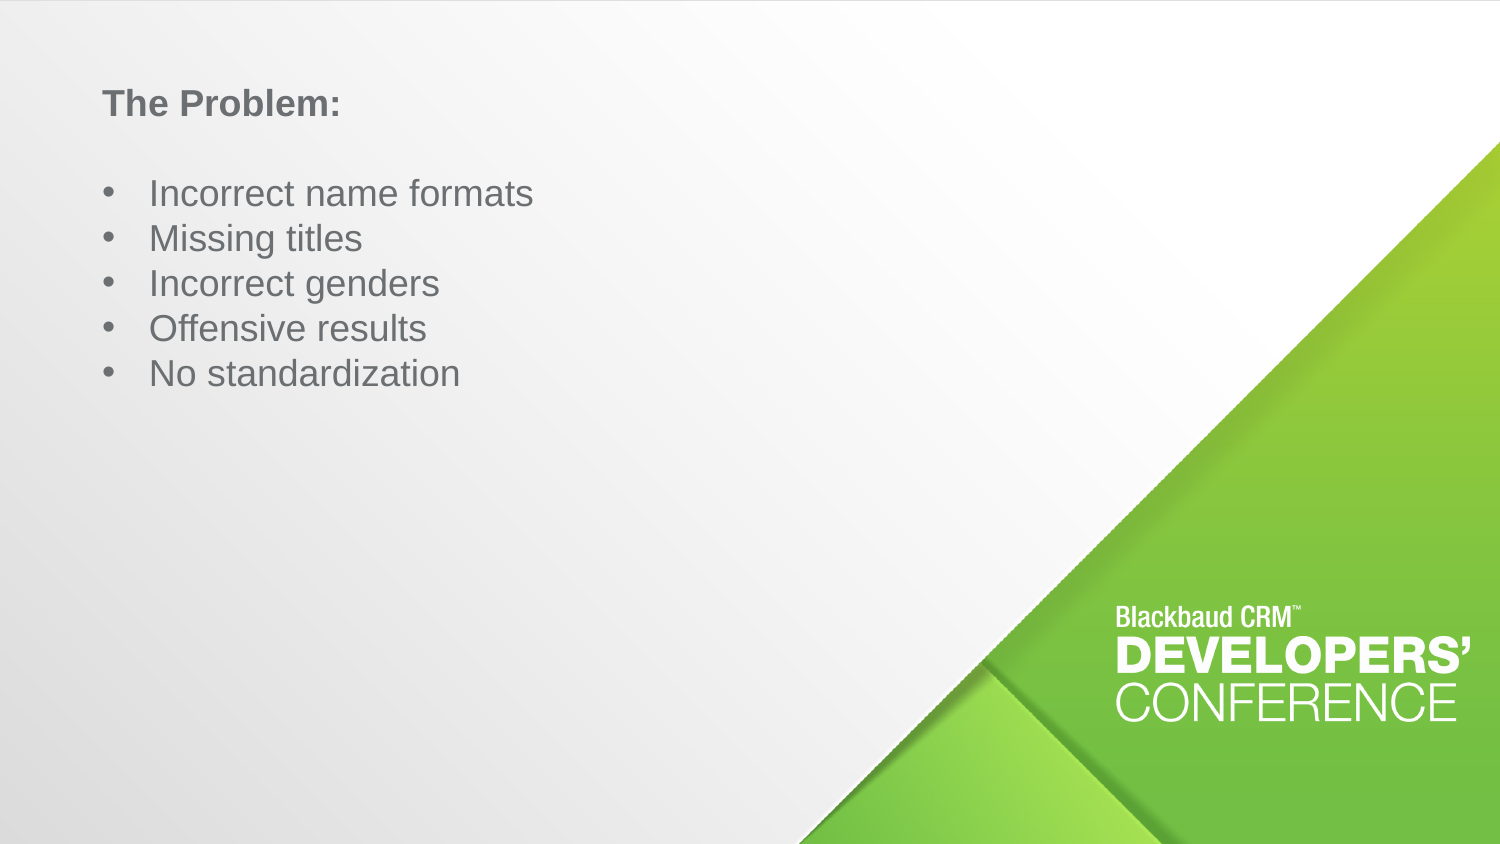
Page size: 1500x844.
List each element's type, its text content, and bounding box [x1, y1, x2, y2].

text_box The Problem: Incorrect name formats Missing titles Incorrect genders Offensive results No standardization [87, 71, 993, 447]
picture [0, 0, 1500, 844]
